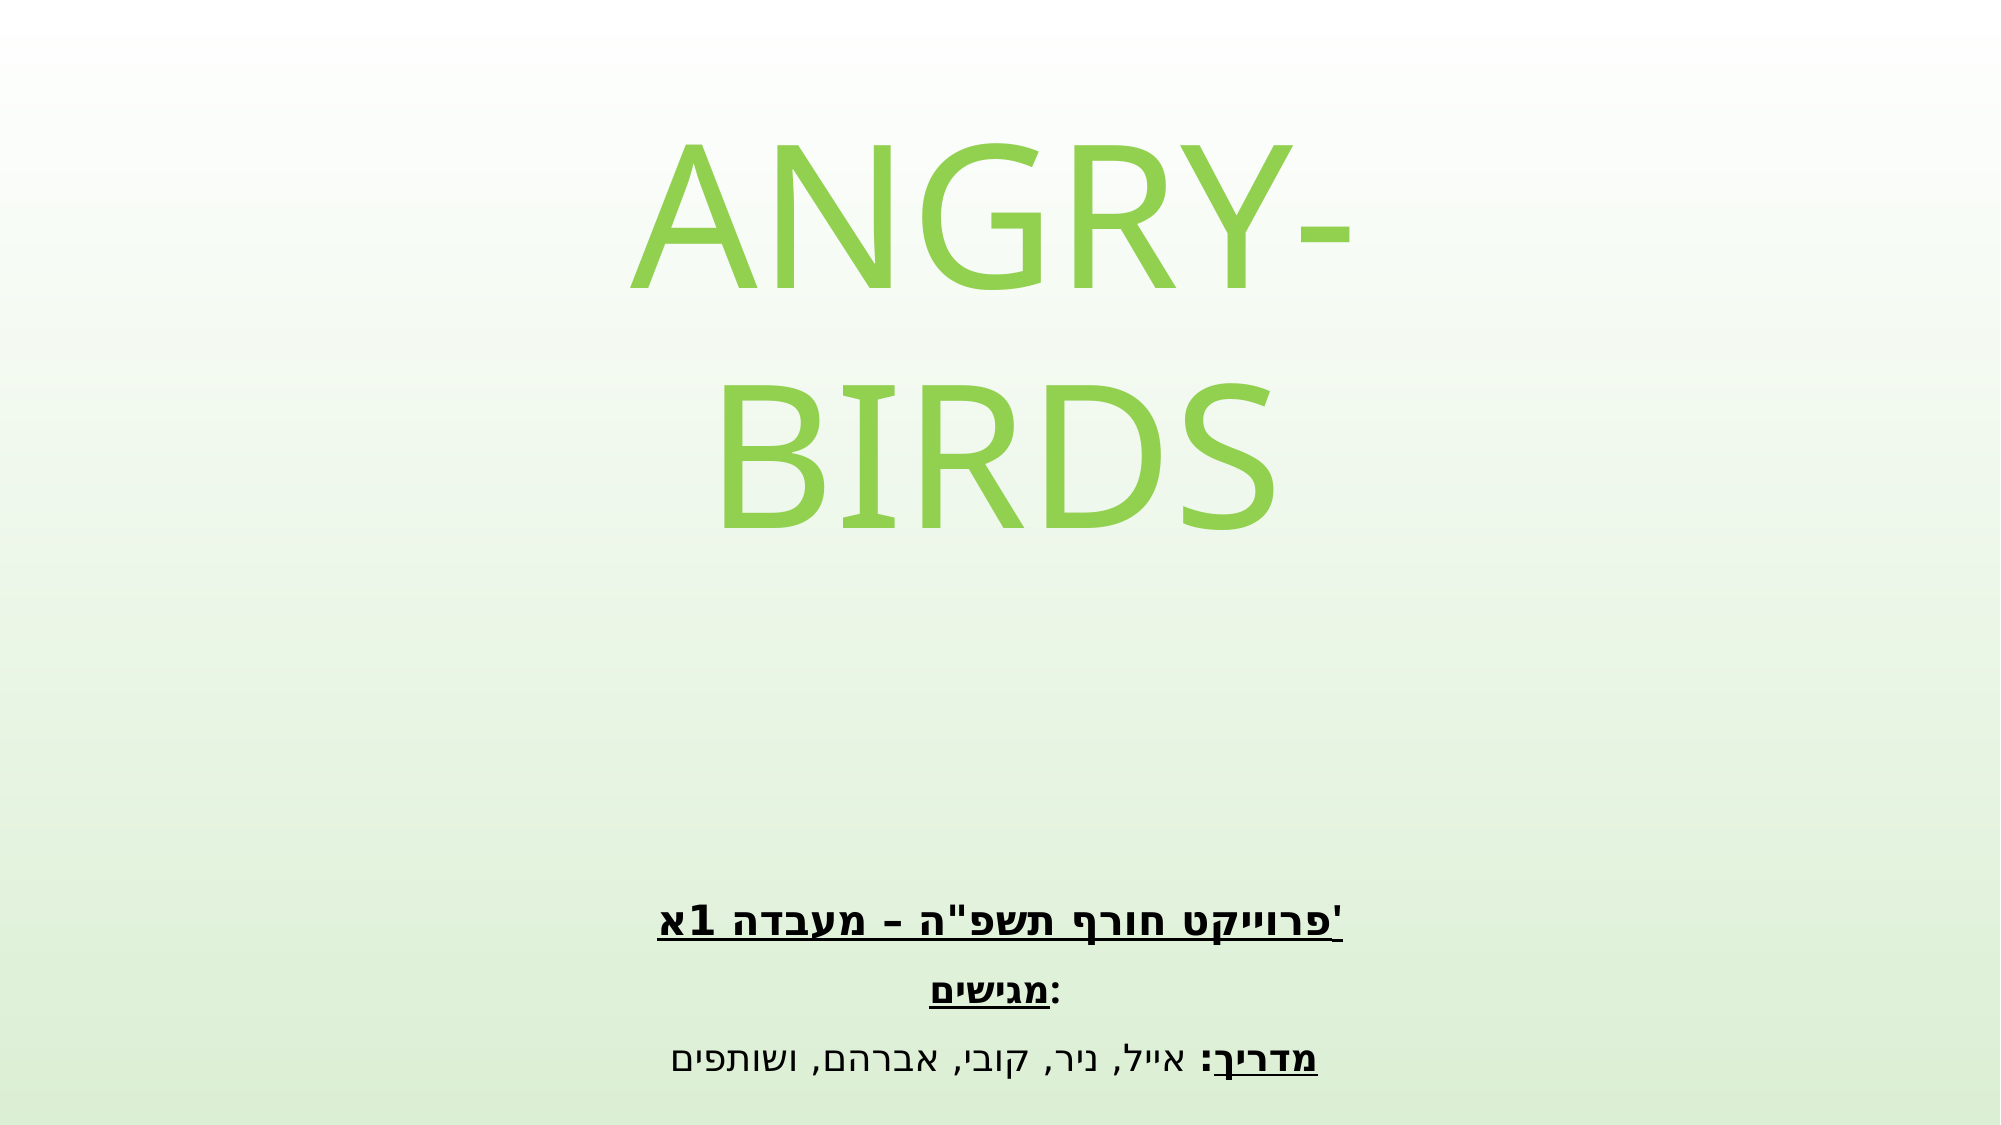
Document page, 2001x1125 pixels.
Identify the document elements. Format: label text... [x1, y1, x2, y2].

text_box פרוייקט חורף תשפ"ה – מעבדה 1א' מגישים: מדריך: אייל, ניר, קובי, אברהם, ושותפים [605, 861, 1395, 1125]
text_box ANGRY-BIRDS [517, 80, 1472, 576]
